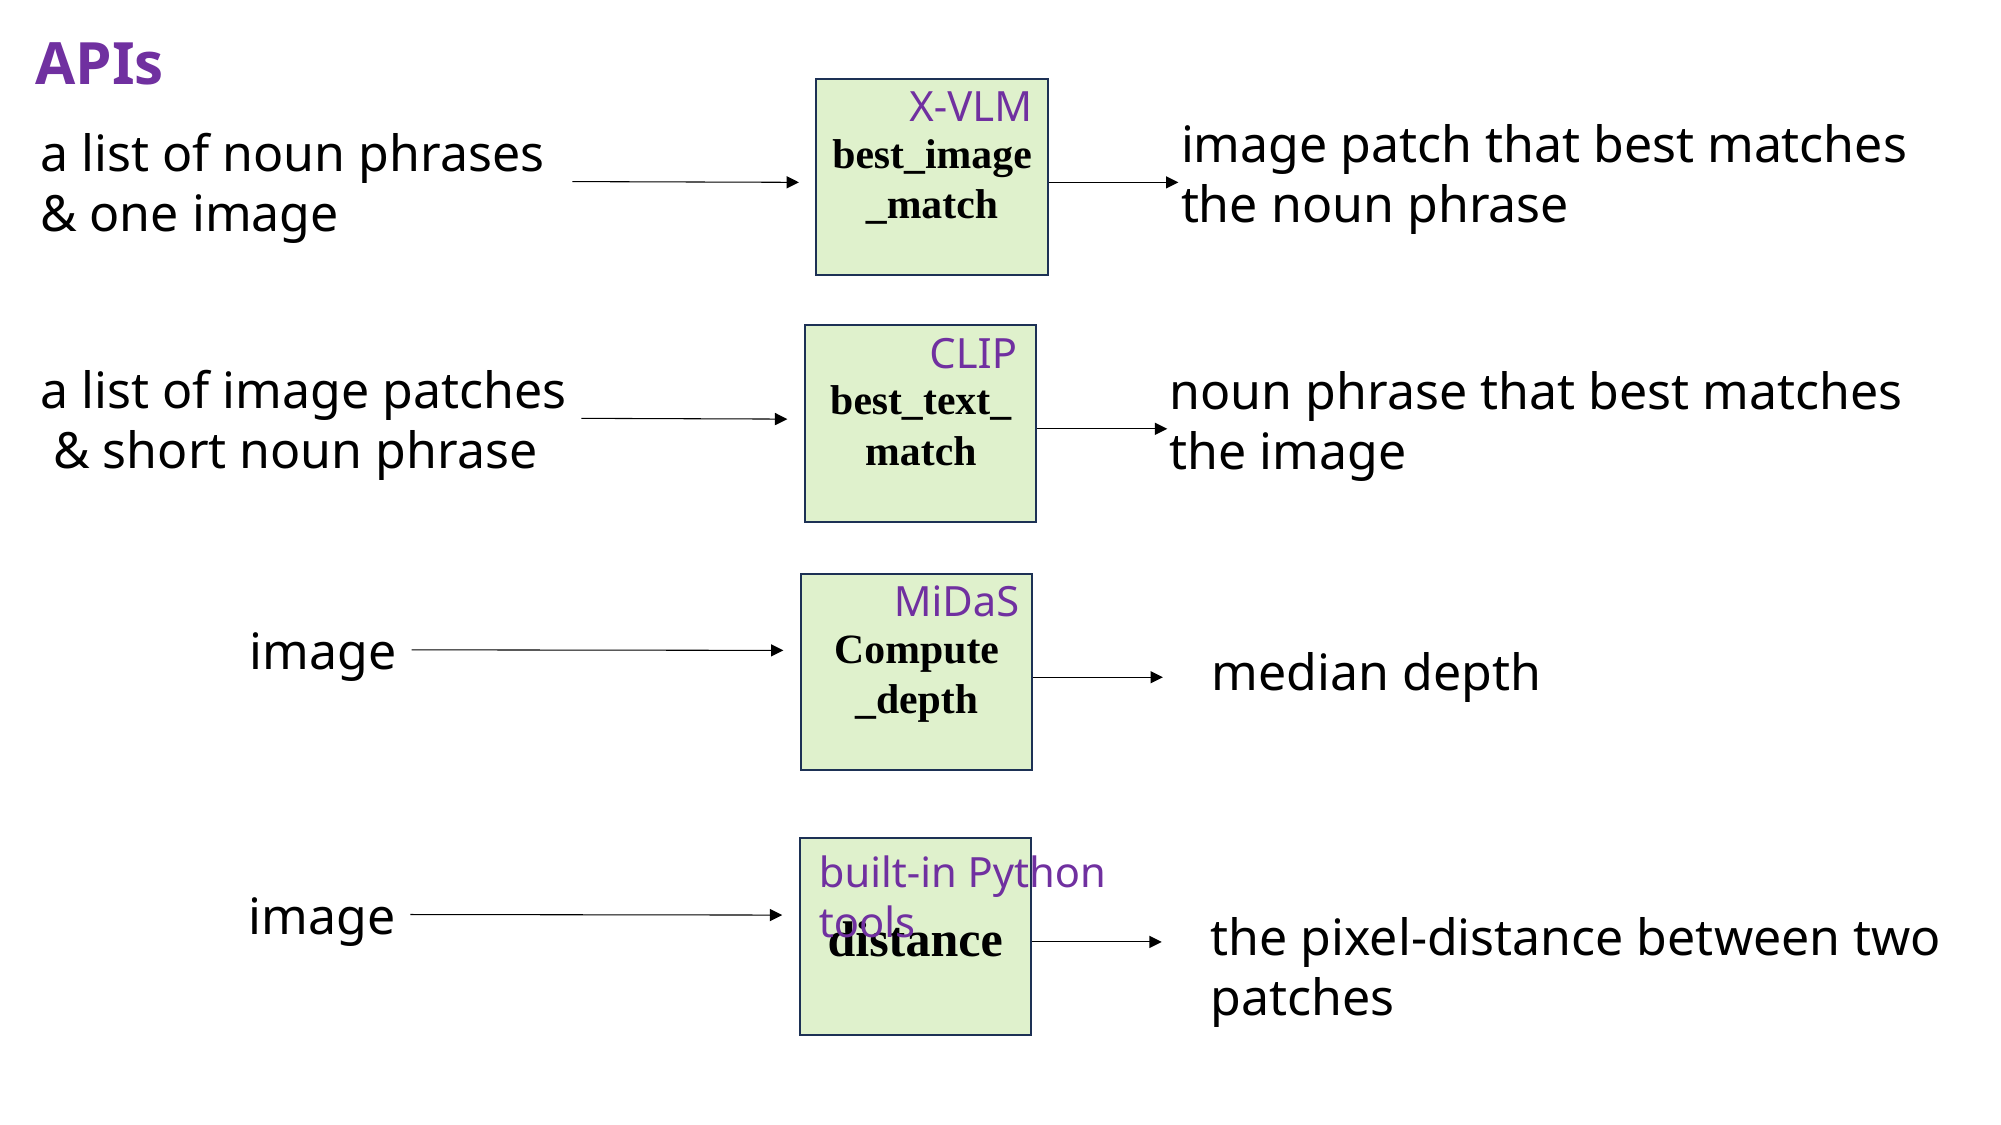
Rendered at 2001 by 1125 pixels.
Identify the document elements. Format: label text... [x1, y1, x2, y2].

text_box Compute _depth [800, 573, 1033, 771]
text_box best_text_match [804, 324, 1037, 523]
text_box APIs [20, 19, 192, 105]
text_box median depth [1197, 633, 1581, 708]
text_box a list of image patches & short noun phrase [25, 350, 582, 486]
text_box MiDaS [879, 567, 1050, 633]
text_box best_image_match [815, 78, 1049, 276]
text_box X-VLM [894, 72, 1066, 138]
text_box noun phrase that best matches the image [1155, 351, 1969, 487]
text_box image [235, 612, 412, 688]
text_box built-in Python tools [804, 838, 1222, 954]
text_box a list of noun phrases & one image [25, 114, 573, 249]
text_box CLIP [914, 319, 1086, 384]
text_box image patch that best matches the noun phrase [1166, 105, 1980, 241]
text_box image [234, 877, 411, 952]
text_box the pixel-distance between two patches [1195, 897, 2000, 1033]
text_box distance [799, 837, 1032, 1036]
